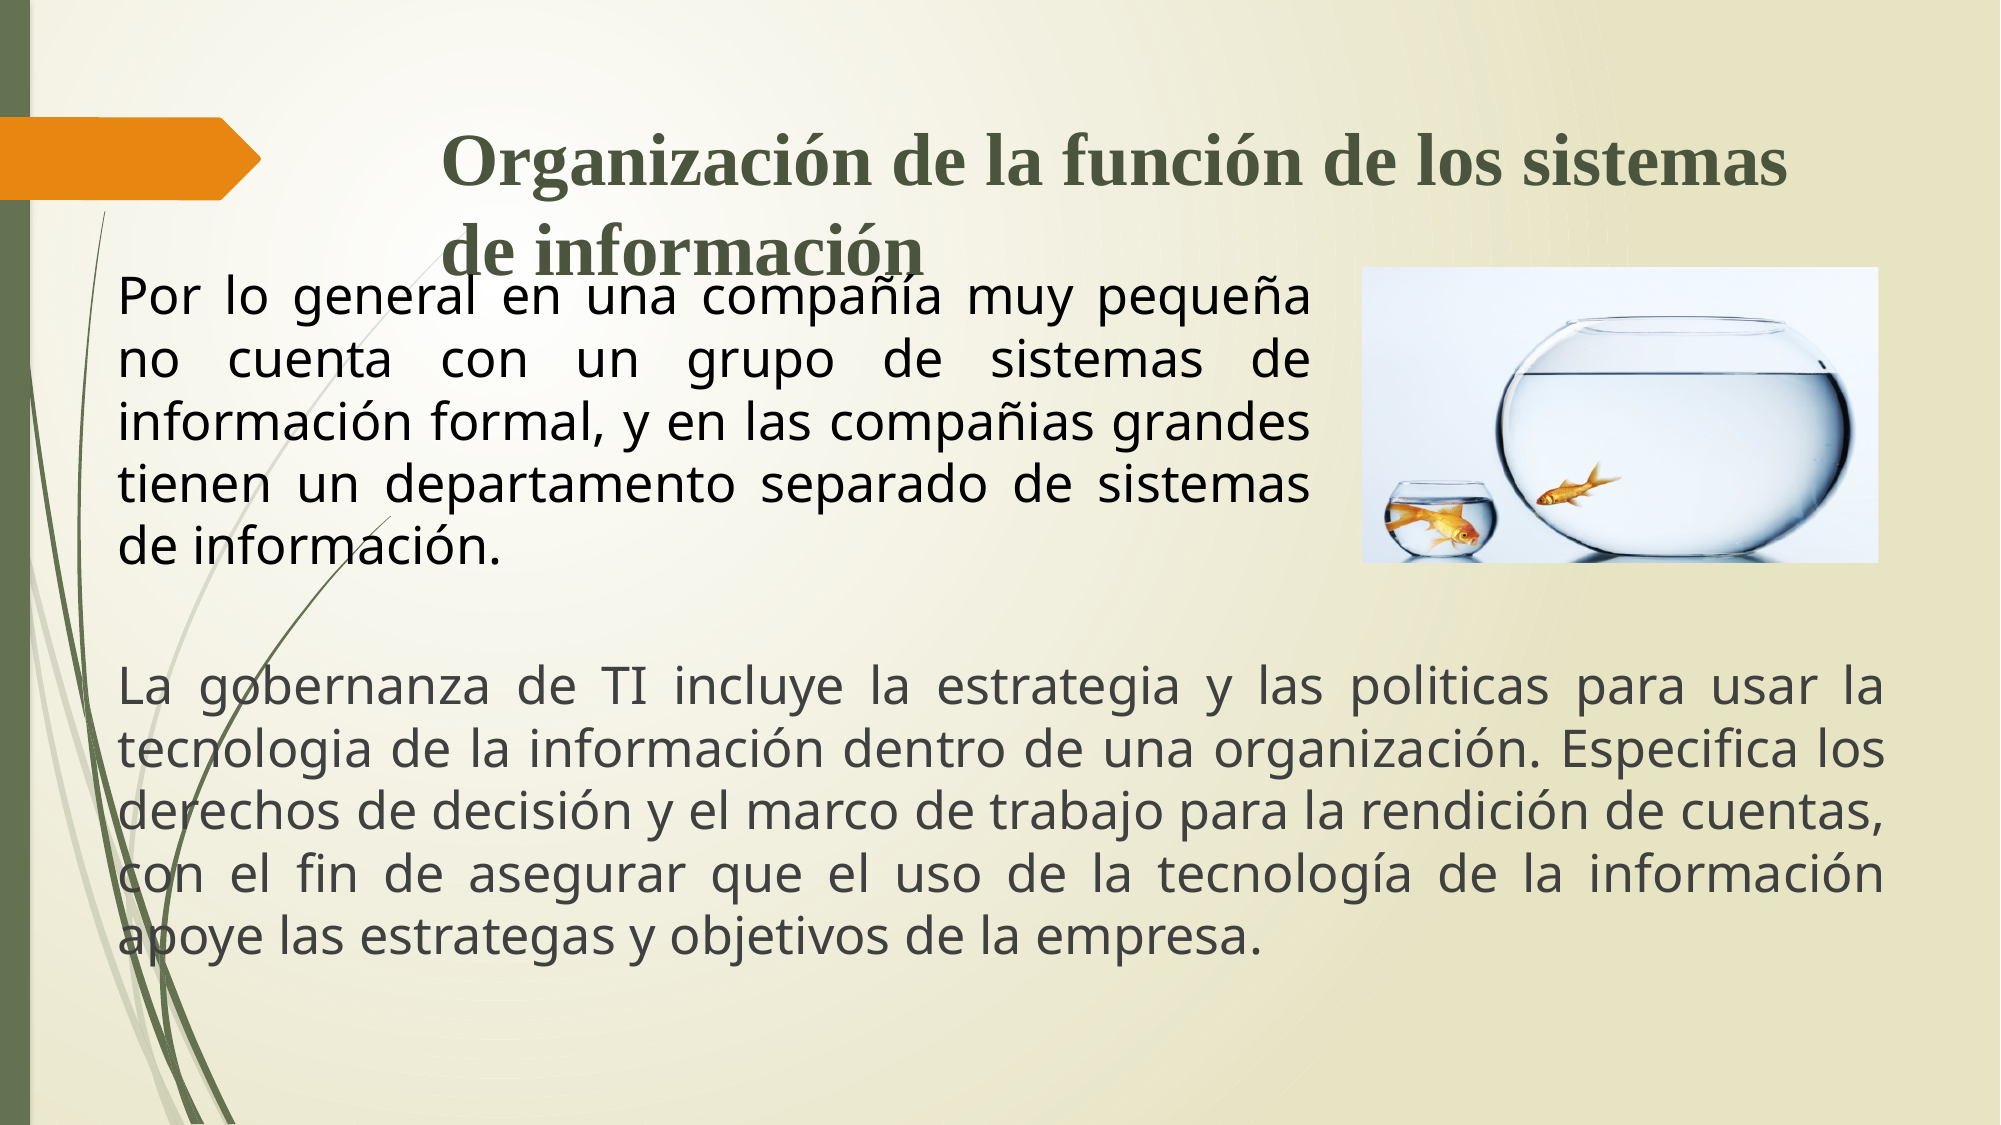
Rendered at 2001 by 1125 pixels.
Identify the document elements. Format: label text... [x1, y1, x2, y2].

title Organización de la función de los sistemas de información [425, 102, 1888, 313]
text_box Por lo general en una compañía muy pequeña no cuenta con un grupo de sistemas de información formal, y en las compañias grandes tienen un departamento separado de sistemas de información. [102, 255, 1328, 646]
picture [1361, 266, 1879, 563]
list La gobernanza de TI incluye la estrategia y las politicas para usar la tecnologia de la información dentro de una organización. Especifica los derechos de decisión y el marco de trabajo para la rendición de cuentas, con el fin de asegurar que el uso de la tecnología de la información apoye las estrategas y objetivos de la empresa. [102, 645, 1903, 1059]
